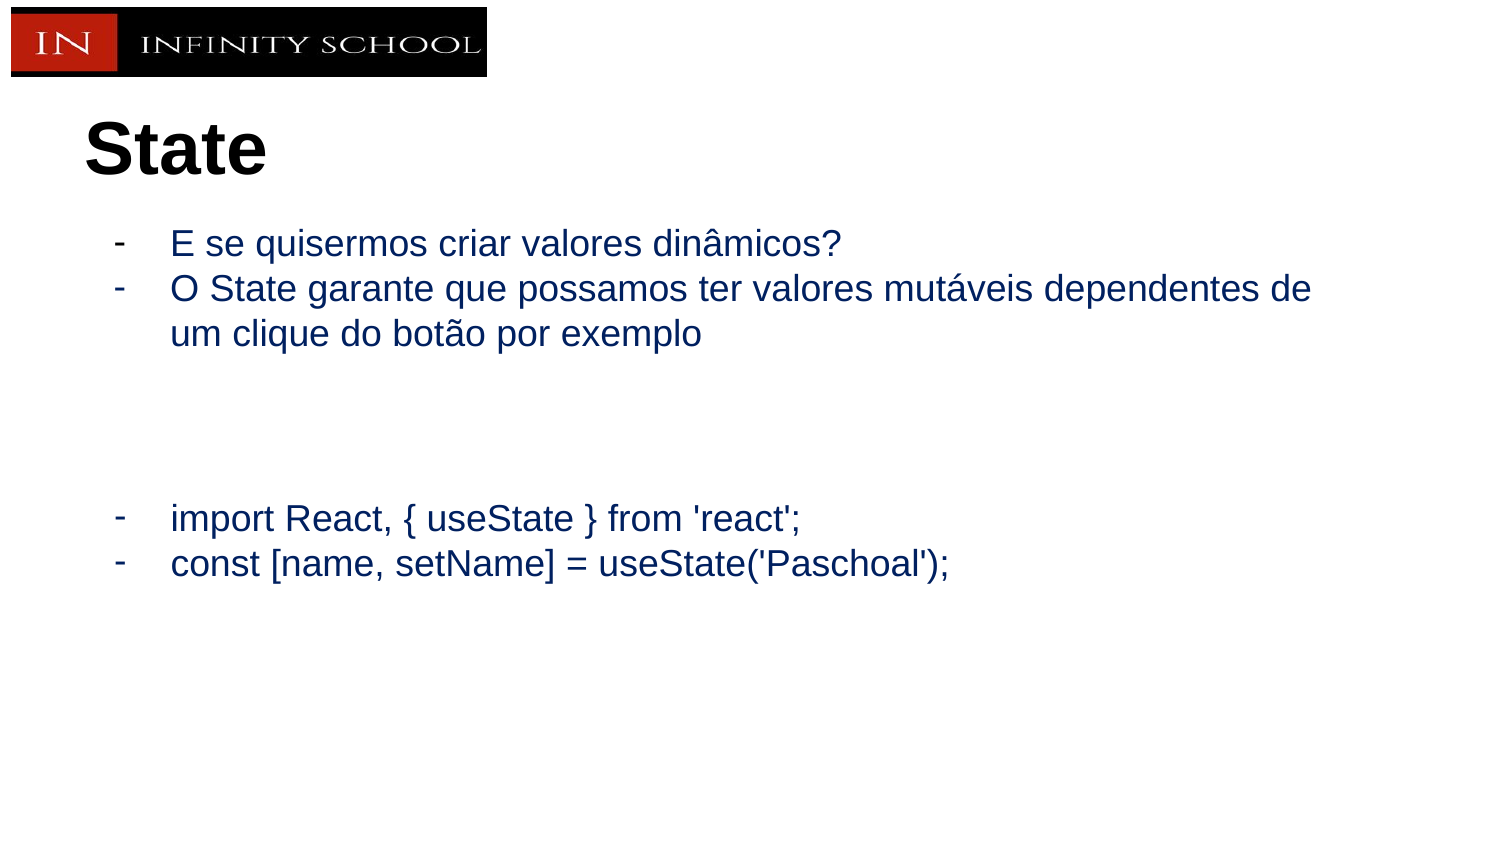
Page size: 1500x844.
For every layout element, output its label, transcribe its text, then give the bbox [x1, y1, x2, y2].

picture [11, 7, 487, 77]
text_box State [69, 84, 1417, 205]
text_box E se quisermos criar valores dinâmicos? O State garante que possamos ter valores mutáveis dependentes de um clique do botão por exemplo import React, { useState } from 'react'; const [name, setName] = useState('Paschoal'); [80, 204, 1372, 622]
